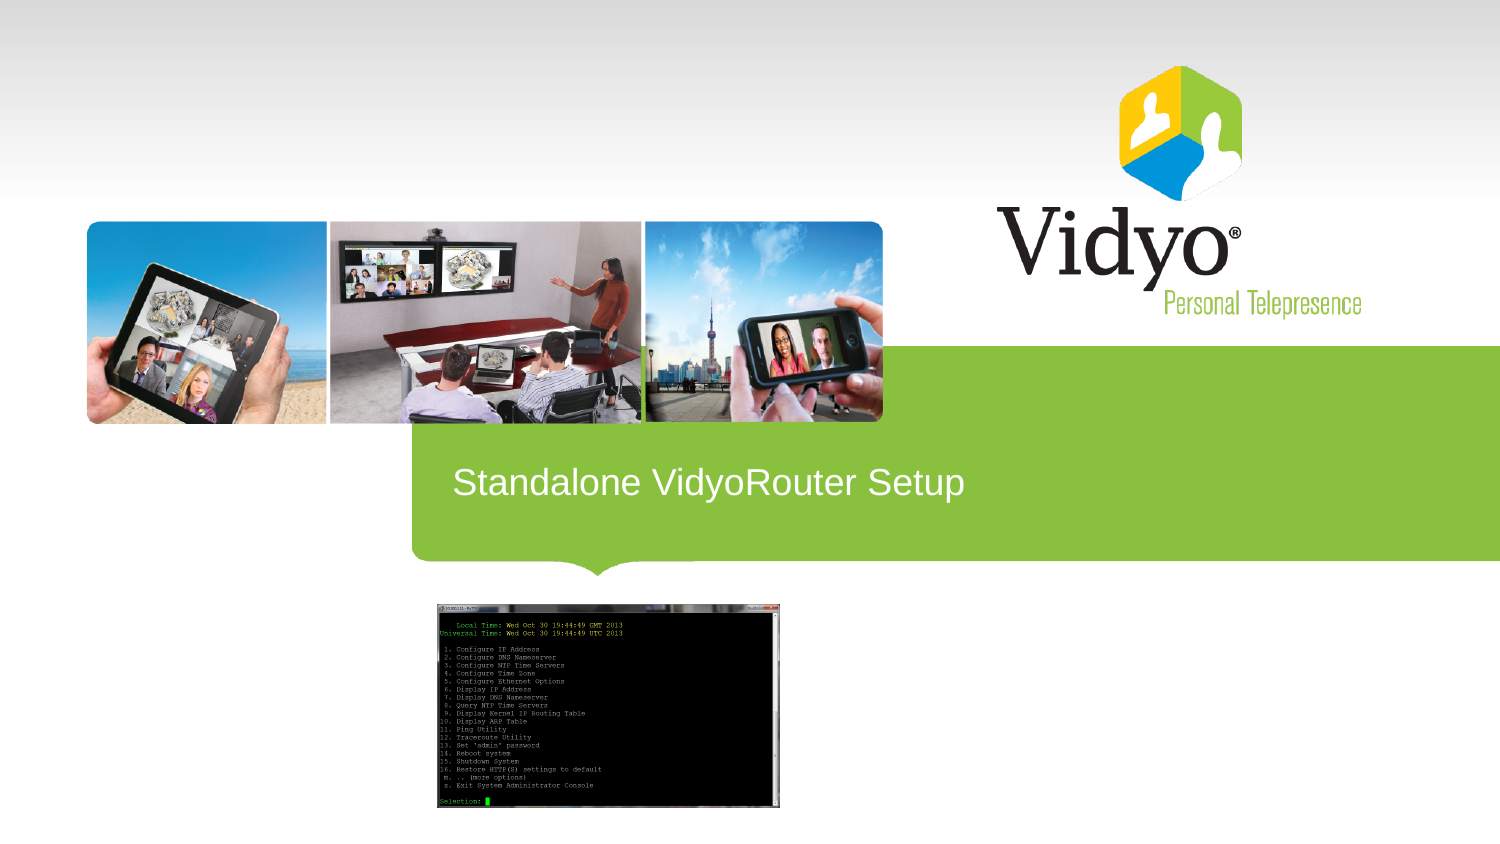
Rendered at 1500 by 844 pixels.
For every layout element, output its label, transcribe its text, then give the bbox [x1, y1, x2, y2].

picture [437, 603, 780, 809]
picture [987, 59, 1370, 326]
picture [75, 215, 1500, 576]
title Standalone VidyoRouter Setup [437, 384, 1500, 511]
